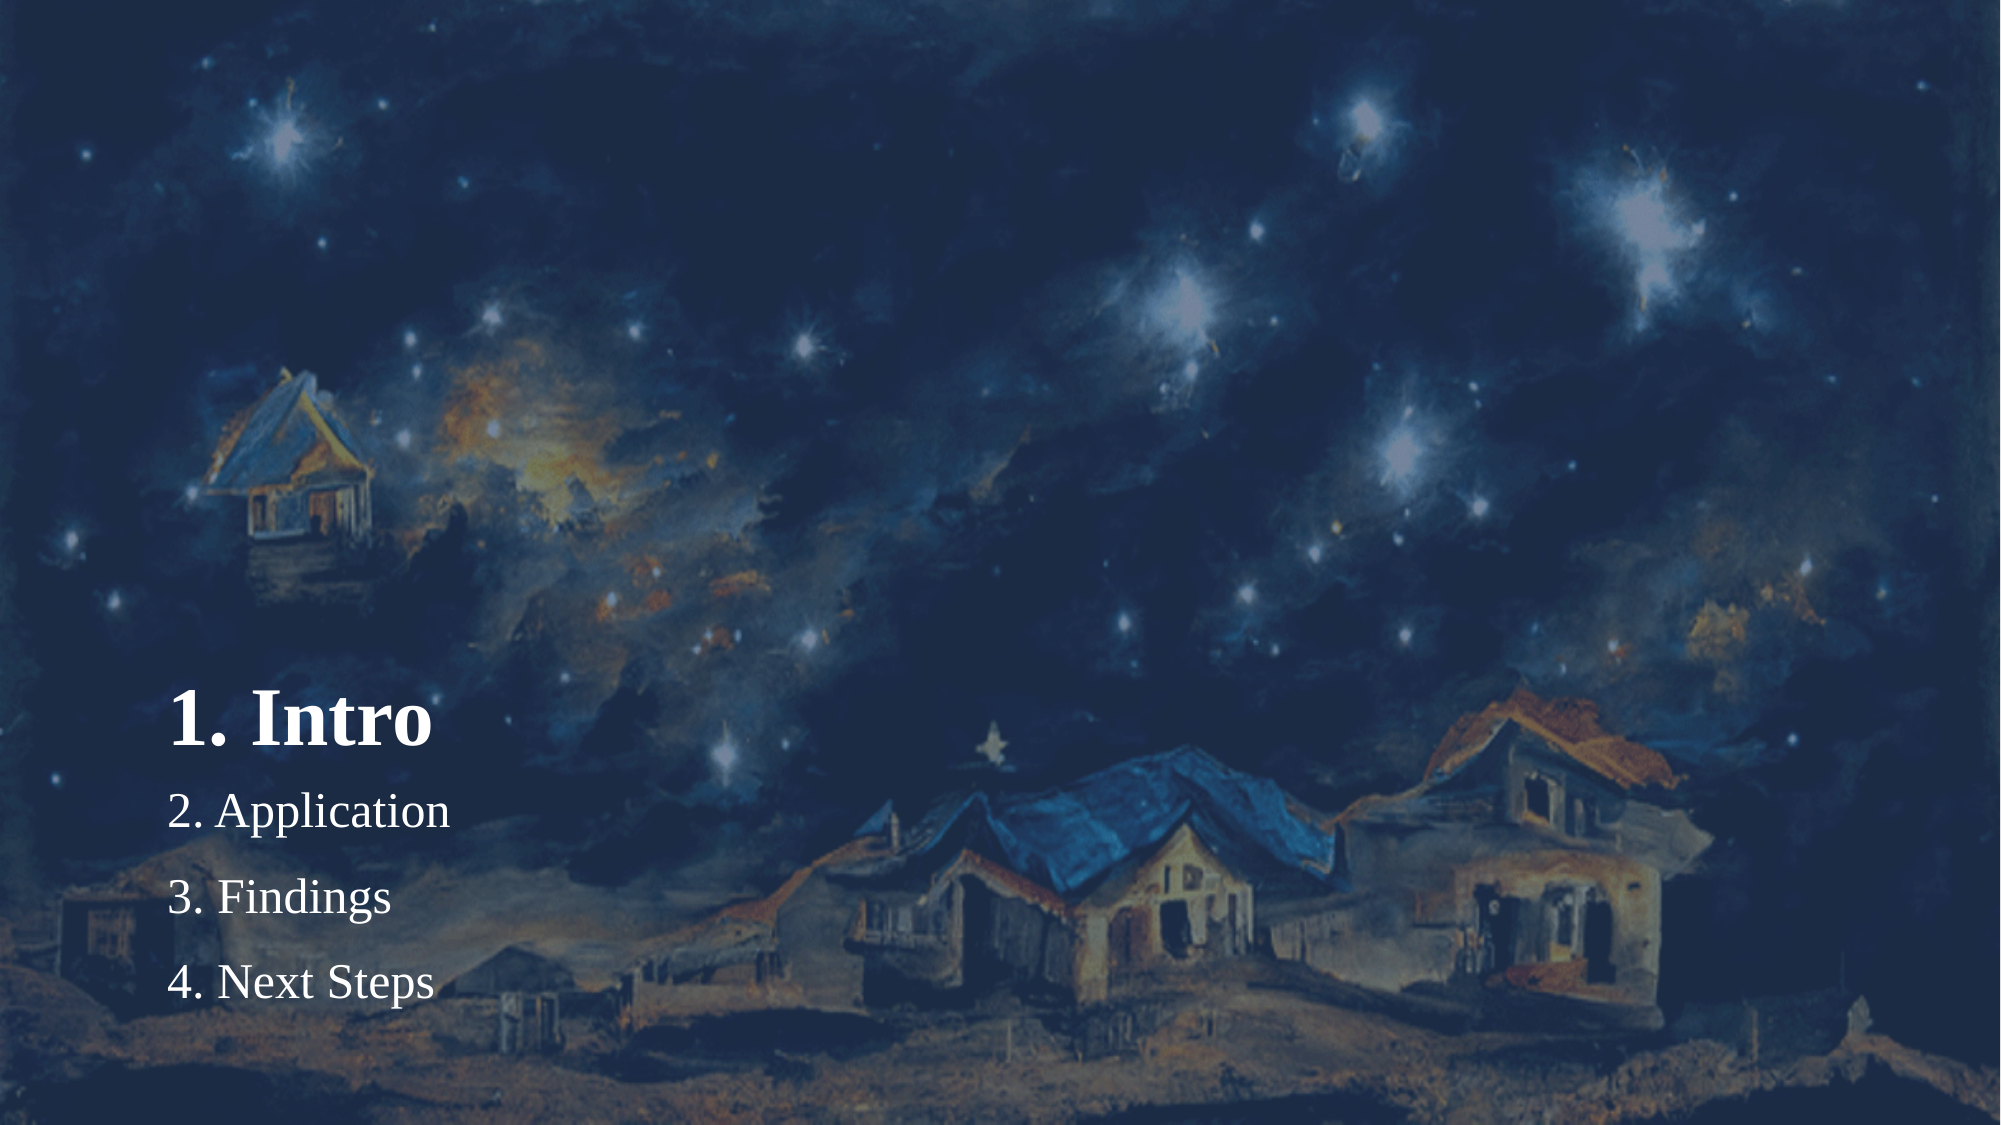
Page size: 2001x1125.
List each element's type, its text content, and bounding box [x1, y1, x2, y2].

text_box 4. Next Steps [152, 941, 819, 1017]
text_box 1. Intro [152, 654, 819, 770]
text_box [0, 0, 2000, 1125]
text_box 3. Findings [152, 856, 819, 931]
text_box 2. Application [152, 770, 819, 846]
